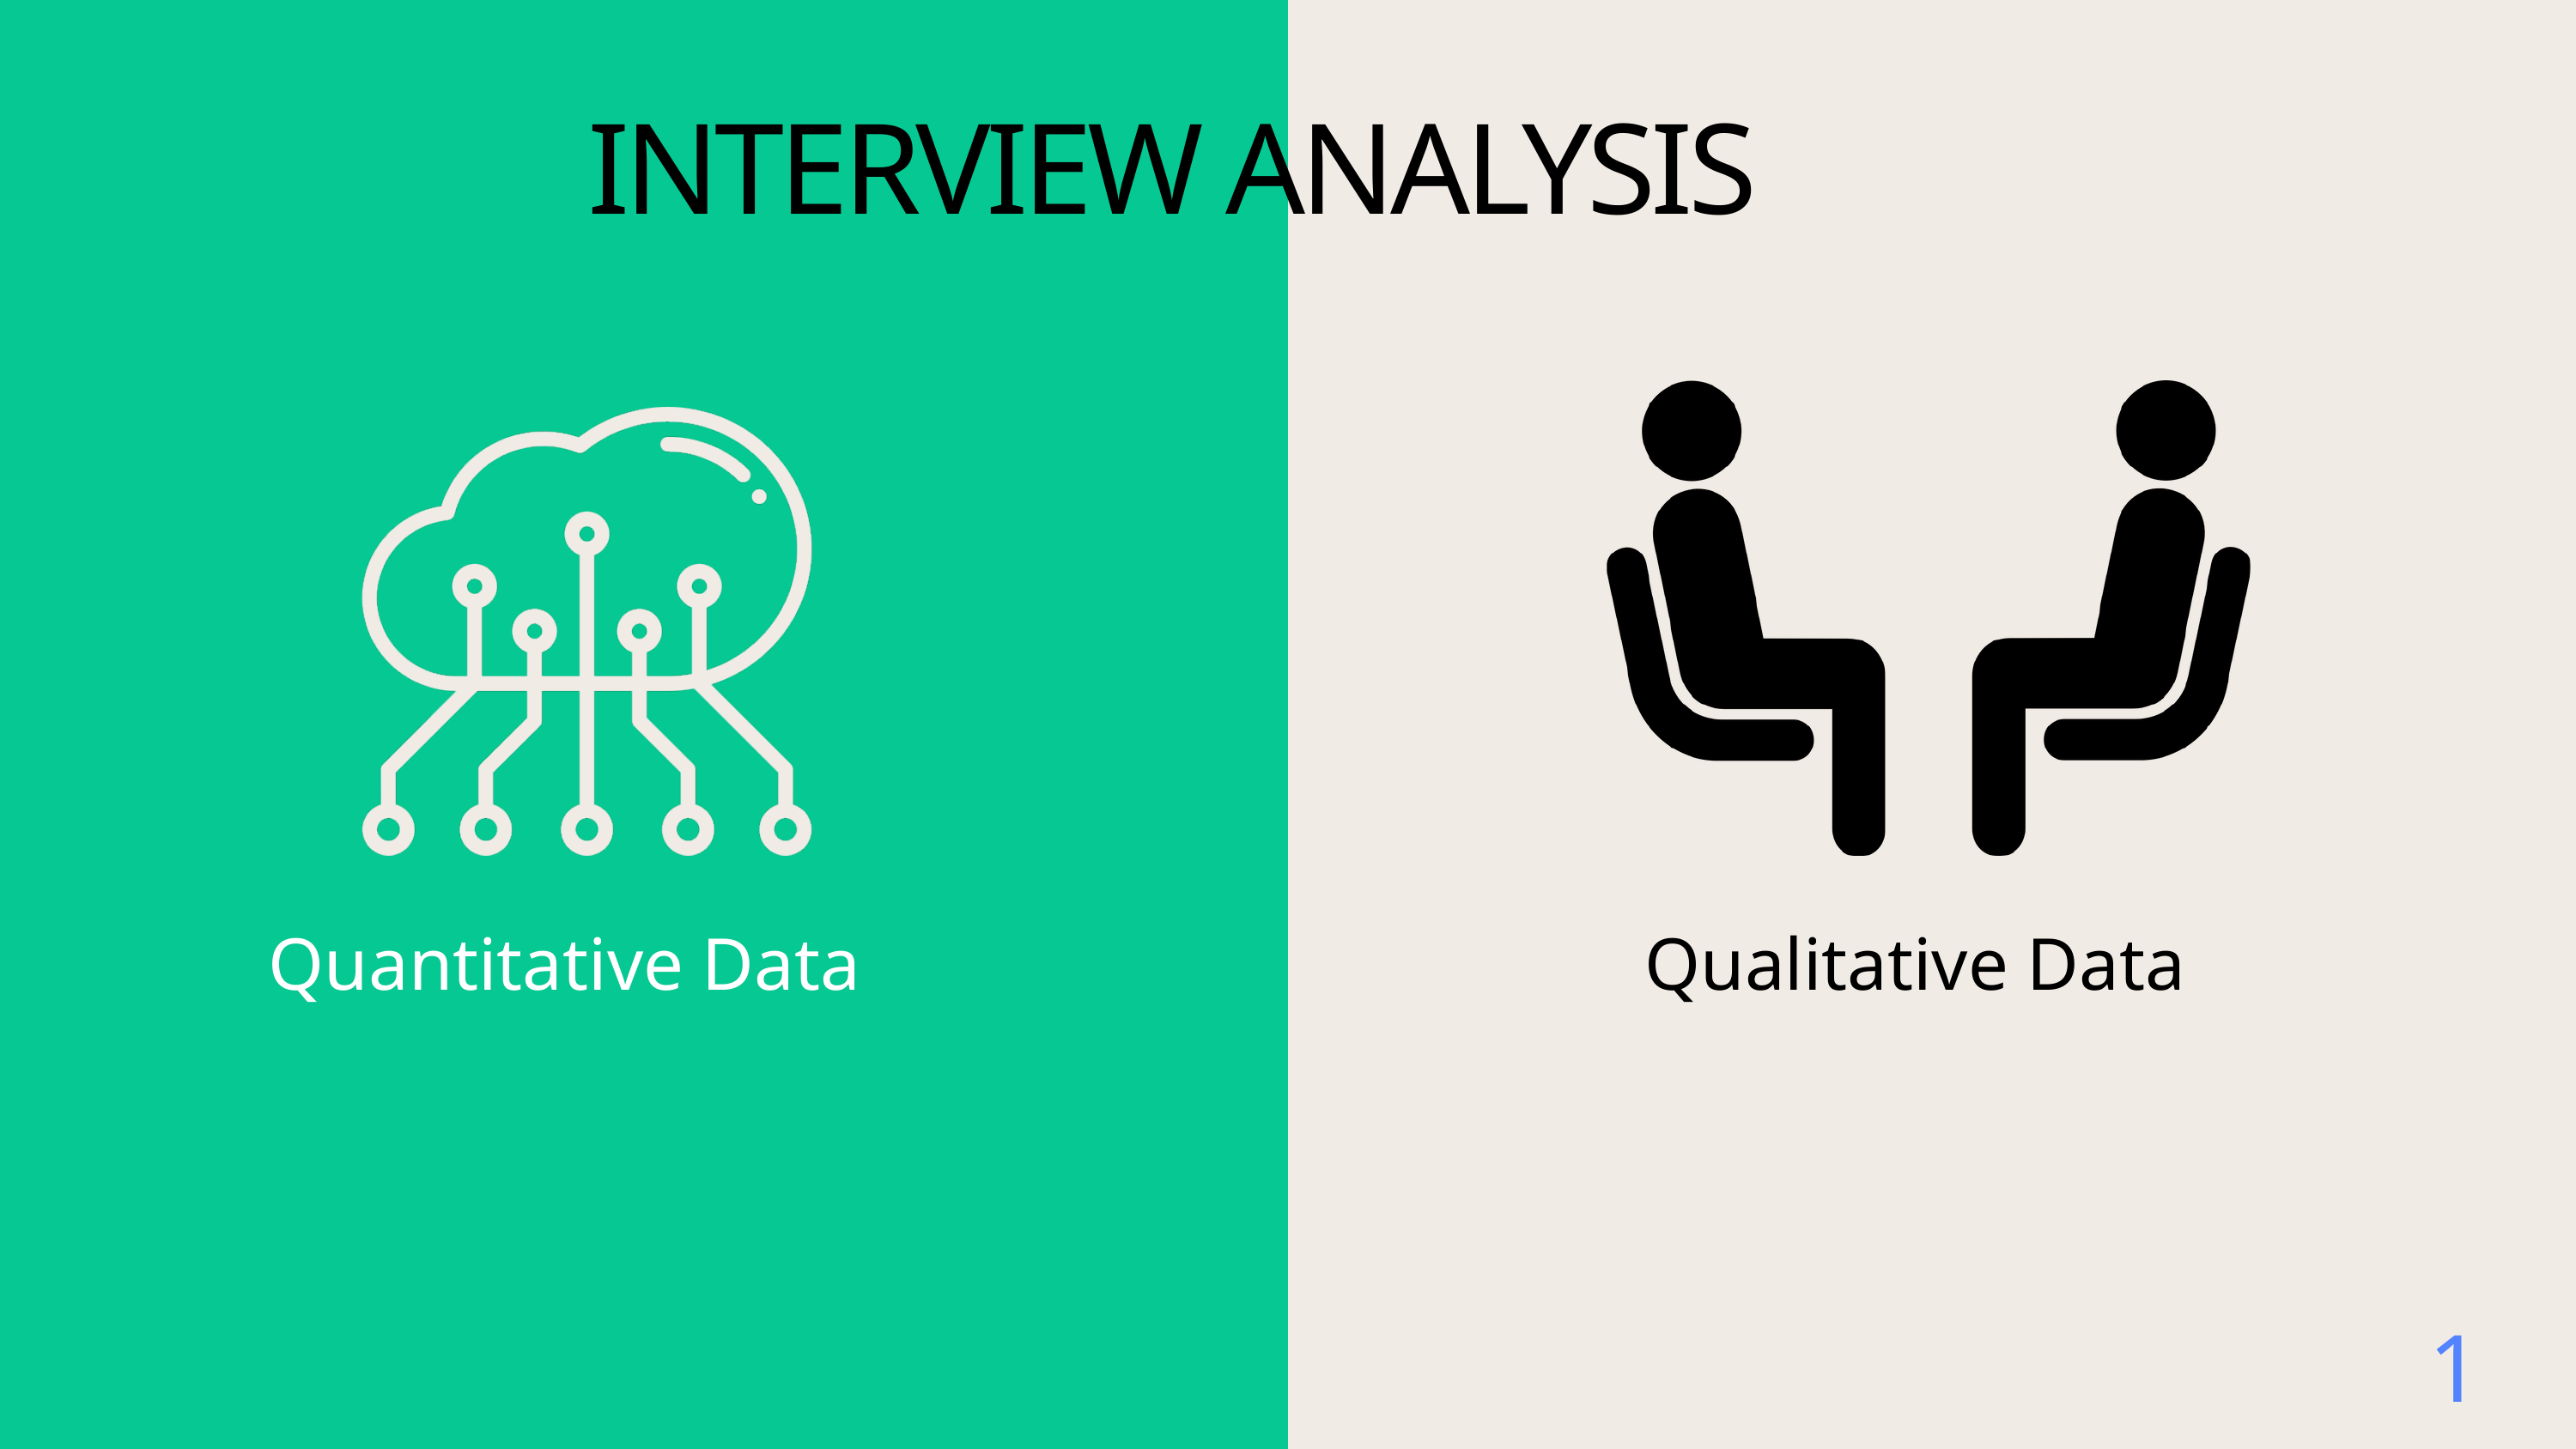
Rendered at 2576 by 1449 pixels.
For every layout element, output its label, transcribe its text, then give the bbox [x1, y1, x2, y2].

text_box INTERVIEW ANALYSIS [587, 96, 1283, 239]
text_box Quantitative Data [268, 888, 954, 1004]
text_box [1287, 0, 2576, 1449]
text_box [361, 407, 814, 856]
